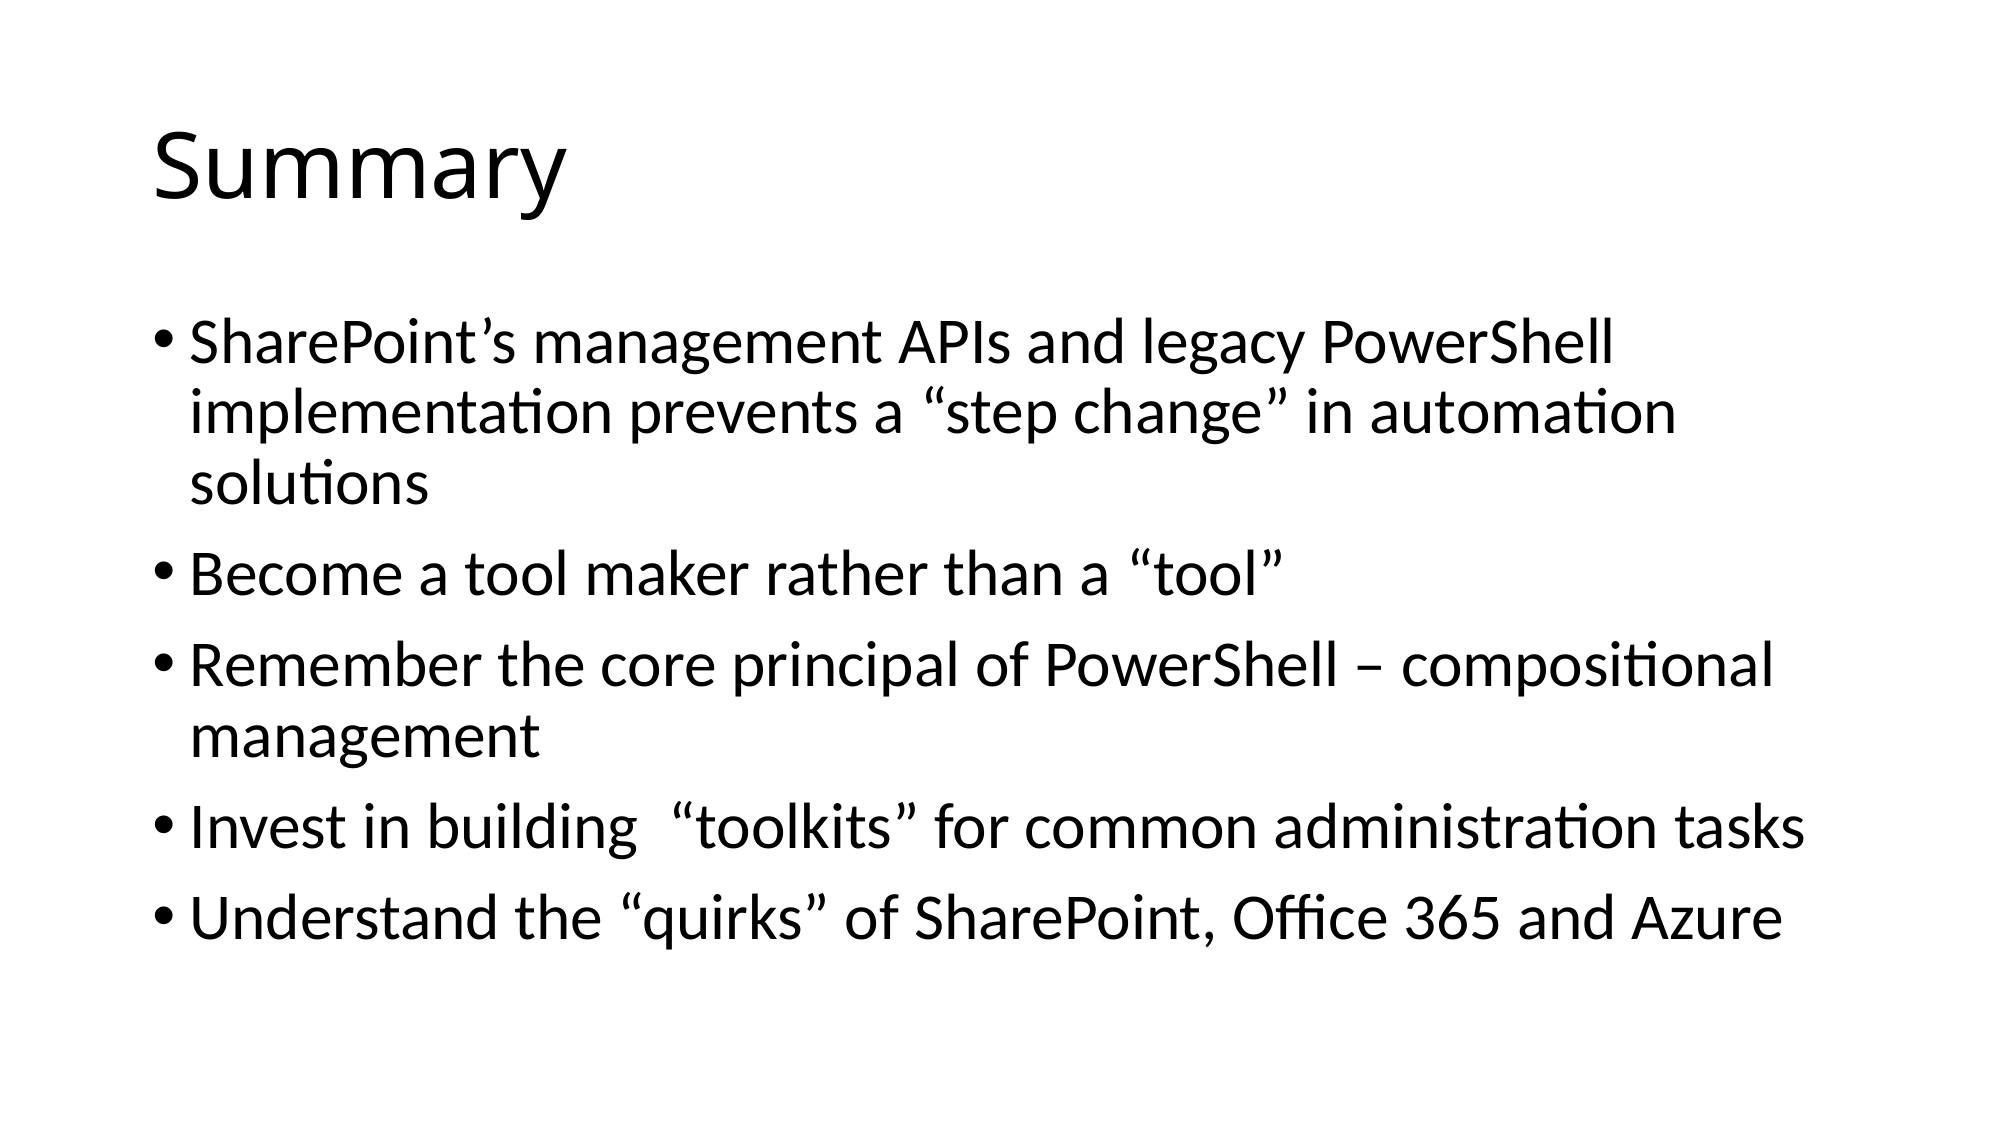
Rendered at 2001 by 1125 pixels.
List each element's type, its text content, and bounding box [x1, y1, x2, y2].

list SharePoint’s management APIs and legacy PowerShell implementation prevents a “step change” in automation solutions Become a tool maker rather than a “tool” Remember the core principal of PowerShell – compositional management Invest in building “toolkits” for common administration tasks Understand the “quirks” of SharePoint, Office 365 and Azure [137, 299, 1863, 1014]
title Summary [137, 59, 1863, 278]
